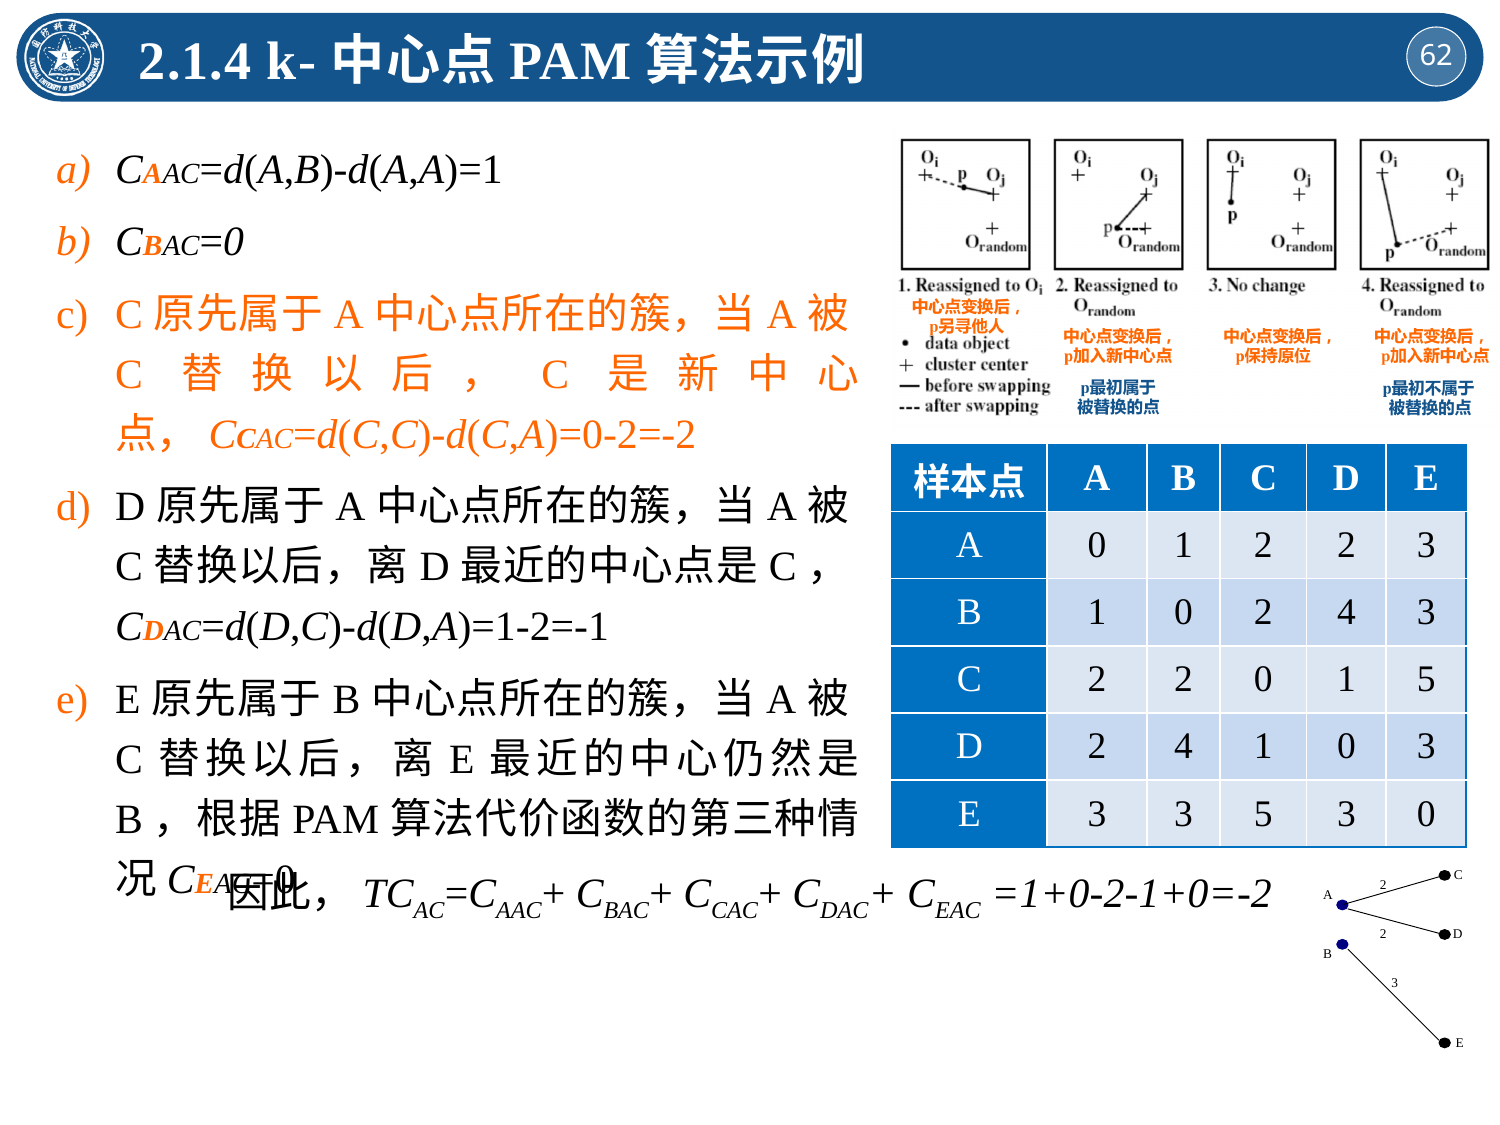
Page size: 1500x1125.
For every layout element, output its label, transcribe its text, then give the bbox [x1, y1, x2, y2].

table_cell 3 [1148, 781, 1219, 846]
table_header C [1221, 445, 1306, 511]
table_cell 1 [1307, 647, 1385, 712]
table_cell 2 [1221, 512, 1306, 578]
table_cell 3 [1387, 579, 1465, 645]
table_cell 5 [1221, 781, 1306, 846]
table_header D [1307, 445, 1385, 511]
table_cell D [893, 714, 1046, 779]
table_cell 4 [1307, 579, 1385, 645]
table_cell 2 [1048, 647, 1146, 712]
table_header B [1148, 445, 1219, 511]
table_cell 0 [1307, 714, 1385, 779]
table_cell 2 [1307, 512, 1385, 578]
picture [16, 9, 111, 104]
table_cell 3 [1387, 512, 1465, 578]
table_cell A [893, 512, 1046, 578]
table_cell 0 [1148, 579, 1219, 645]
table_cell 0 [1048, 512, 1146, 578]
table_cell B [893, 579, 1046, 645]
table_cell E [893, 781, 1046, 846]
table_header 样本点 [893, 445, 1046, 511]
table_cell 5 [1387, 647, 1465, 712]
table_cell 0 [1387, 781, 1465, 846]
table_cell 3 [1307, 781, 1385, 846]
picture [888, 126, 1500, 429]
table_header A [1048, 445, 1146, 511]
table_cell 0 [1221, 647, 1306, 712]
table_cell 3 [1048, 781, 1146, 846]
table_cell 4 [1148, 714, 1219, 779]
table_cell 1 [1148, 512, 1219, 578]
title 2.1.4 k-中心点PAM算法示例 [124, 17, 1237, 221]
table_cell 1 [1221, 714, 1306, 779]
table_cell 1 [1048, 579, 1146, 645]
table_cell 2 [1048, 714, 1146, 779]
table_header E [1387, 445, 1465, 511]
text_box 因此，TCAC=CAAC+ CBAC+ CCAC+ CDAC+ CEAC =1+0-2-1+0=-2 [38, 858, 1308, 931]
list CAAC=d(A,B)-d(A,A)=1 CBAC=0 C原先属于A中心点所在的簇，当A被C替换以后，C是新中心点，CCAC=d(C,C)-d(C,A)=0-2=-2 D原先属于A中心点所在的簇，当A被C替换以后，离D最近的中心点是C，CDAC=d(D,C)-d(D,A)=1-2=-1 E原先属于B中心点所在的簇，当A被C替换以后，离E最近的中心仍然是 B，根据PAM算法代价函数的第三种情况CEAC=0 [41, 124, 874, 858]
table_cell 3 [1387, 714, 1465, 779]
table_cell 2 [1221, 579, 1306, 645]
table_cell 2 [1148, 647, 1219, 712]
table_cell C [893, 647, 1046, 712]
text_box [1313, 850, 1474, 1058]
